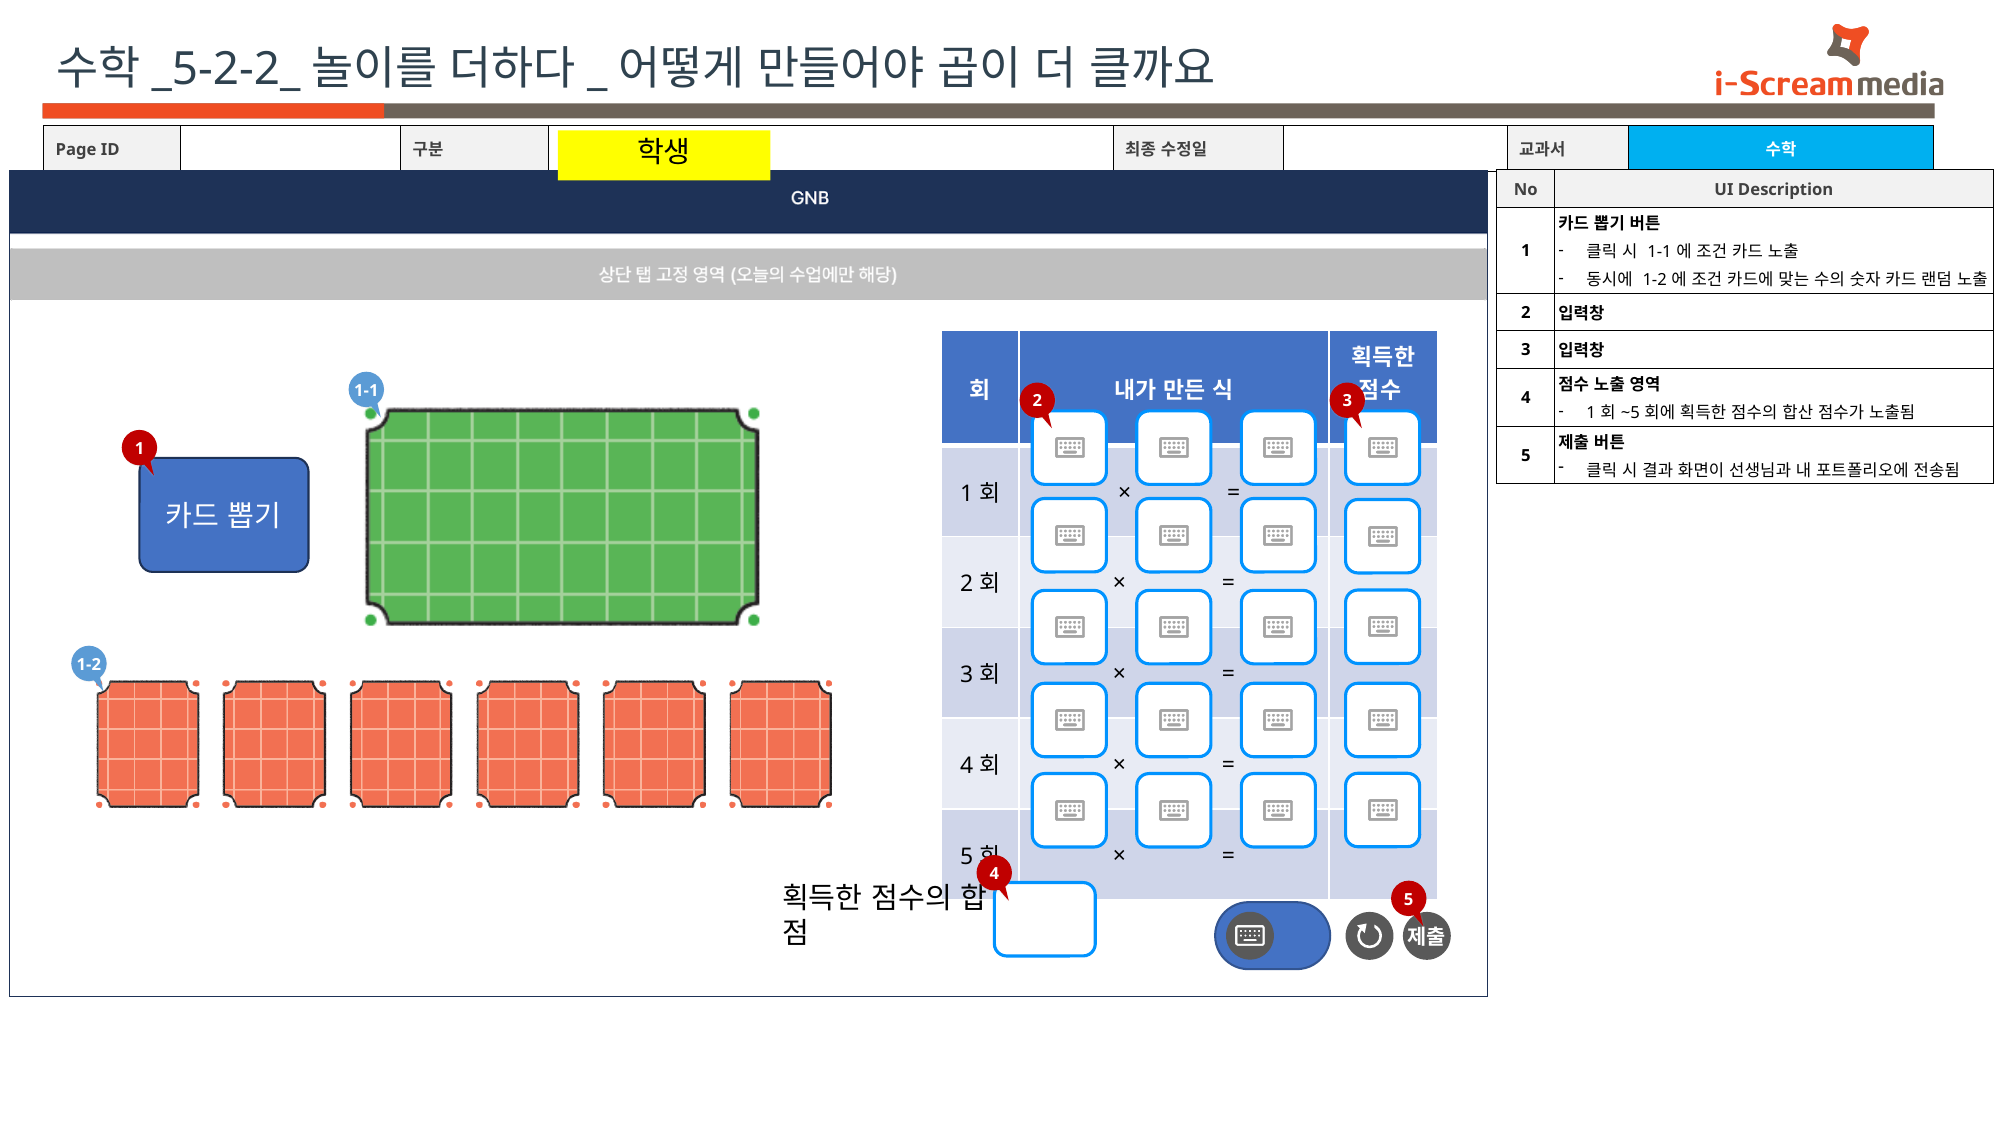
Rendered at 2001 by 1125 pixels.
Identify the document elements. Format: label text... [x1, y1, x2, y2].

table_cell × = [1020, 448, 1328, 536]
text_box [1032, 590, 1316, 664]
table_cell 4 [1497, 369, 1554, 426]
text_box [1032, 498, 1316, 572]
text_box 1-1 [347, 370, 386, 407]
text_box 2 [1018, 381, 1057, 419]
table_cell × = [1020, 537, 1328, 627]
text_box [1345, 773, 1420, 847]
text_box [1393, 911, 1460, 960]
table_header UI Description [1555, 170, 1993, 207]
text_box 3 [1328, 381, 1367, 419]
table_cell [1330, 719, 1437, 808]
table_header No [1497, 170, 1554, 207]
table_cell × = [1020, 719, 1328, 808]
table_cell 2 [1497, 294, 1554, 330]
table_cell [1330, 810, 1437, 899]
text_box [1214, 901, 1332, 971]
table_header 회 [942, 331, 1018, 443]
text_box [1345, 499, 1420, 573]
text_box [1136, 410, 1211, 485]
table_cell [1330, 537, 1437, 627]
picture [1715, 23, 1944, 96]
table_cell 입력창 [1555, 331, 1993, 368]
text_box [763, 857, 1153, 972]
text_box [1032, 410, 1107, 485]
table_cell 제출 버튼 클릭 시 결과 화면이 선생님과 내 포트폴리오에 전송됨 [1555, 427, 1993, 483]
table_cell 5회 [942, 810, 1018, 857]
table_cell 1 [1497, 208, 1554, 293]
table_cell × = [1020, 810, 1328, 899]
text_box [1345, 683, 1420, 757]
table_cell 3회 [942, 628, 1018, 717]
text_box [1032, 773, 1316, 848]
table_cell 2회 [942, 537, 1018, 627]
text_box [1345, 589, 1420, 664]
table_cell 1회 [942, 448, 1018, 536]
table_cell 3 [1497, 331, 1554, 368]
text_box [1226, 911, 1274, 960]
table_cell [1330, 448, 1437, 536]
text_box 4 [984, 853, 1005, 857]
table_cell 입력창 [1555, 294, 1993, 330]
picture [10, 171, 1487, 996]
text_box 1-2 [70, 644, 108, 683]
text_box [1241, 410, 1316, 485]
table_cell 카드 뽑기 버튼 클릭 시 1-1에 조건 카드 노출 동시에 1-2에 조건 카드에 맞는 수의 숫자 카드 랜덤 노출 [1555, 208, 1993, 293]
table_cell 4회 [942, 719, 1018, 808]
text_box 카드 뽑기 [138, 456, 310, 573]
table_cell [1330, 628, 1437, 717]
table_header 내가 만든 식 [1020, 331, 1328, 443]
table_cell 5 [1497, 427, 1554, 483]
title 수학_5-2-2_놀이를 더하다_어떻게 만들어야 곱이 더 클까요 [41, 44, 1683, 95]
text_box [1345, 911, 1393, 960]
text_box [1345, 410, 1420, 485]
table_header 획득한 점수(점) [1330, 331, 1437, 443]
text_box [1032, 683, 1316, 757]
text_box 1 [120, 428, 159, 477]
table_cell 점수 노출 영역 1회~5회에 획득한 점수의 합산 점수가 노출됨 [1555, 369, 1993, 426]
text_box 5 [1390, 879, 1428, 911]
text_box 학생 [557, 130, 771, 181]
table_cell × = [1020, 628, 1328, 717]
